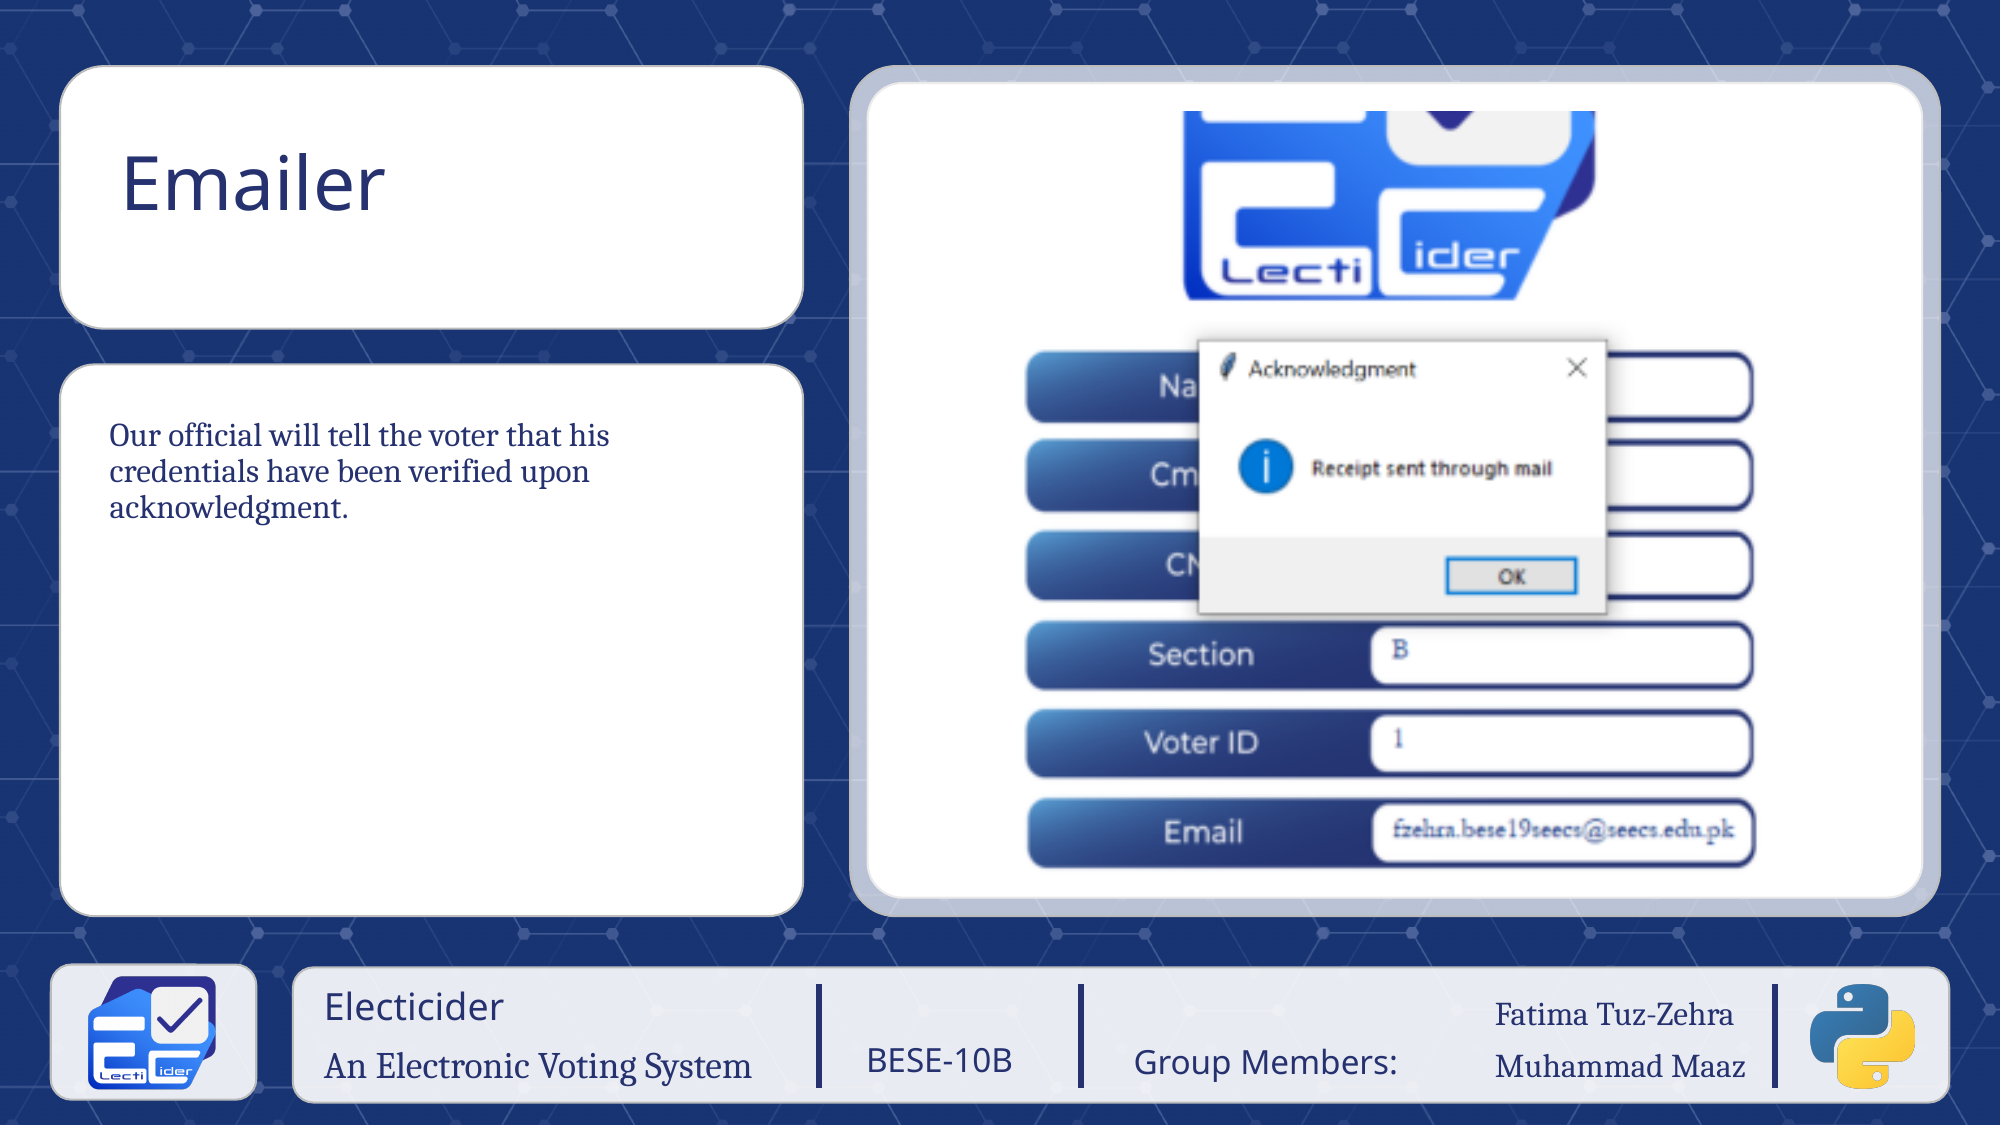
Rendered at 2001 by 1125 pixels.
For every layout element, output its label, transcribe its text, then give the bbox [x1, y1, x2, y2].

picture [0, 0, 2000, 1125]
list Our official will tell the voter that his credentials have been verified upon acknowledgment. [94, 410, 762, 868]
title Emailer [105, 114, 751, 234]
